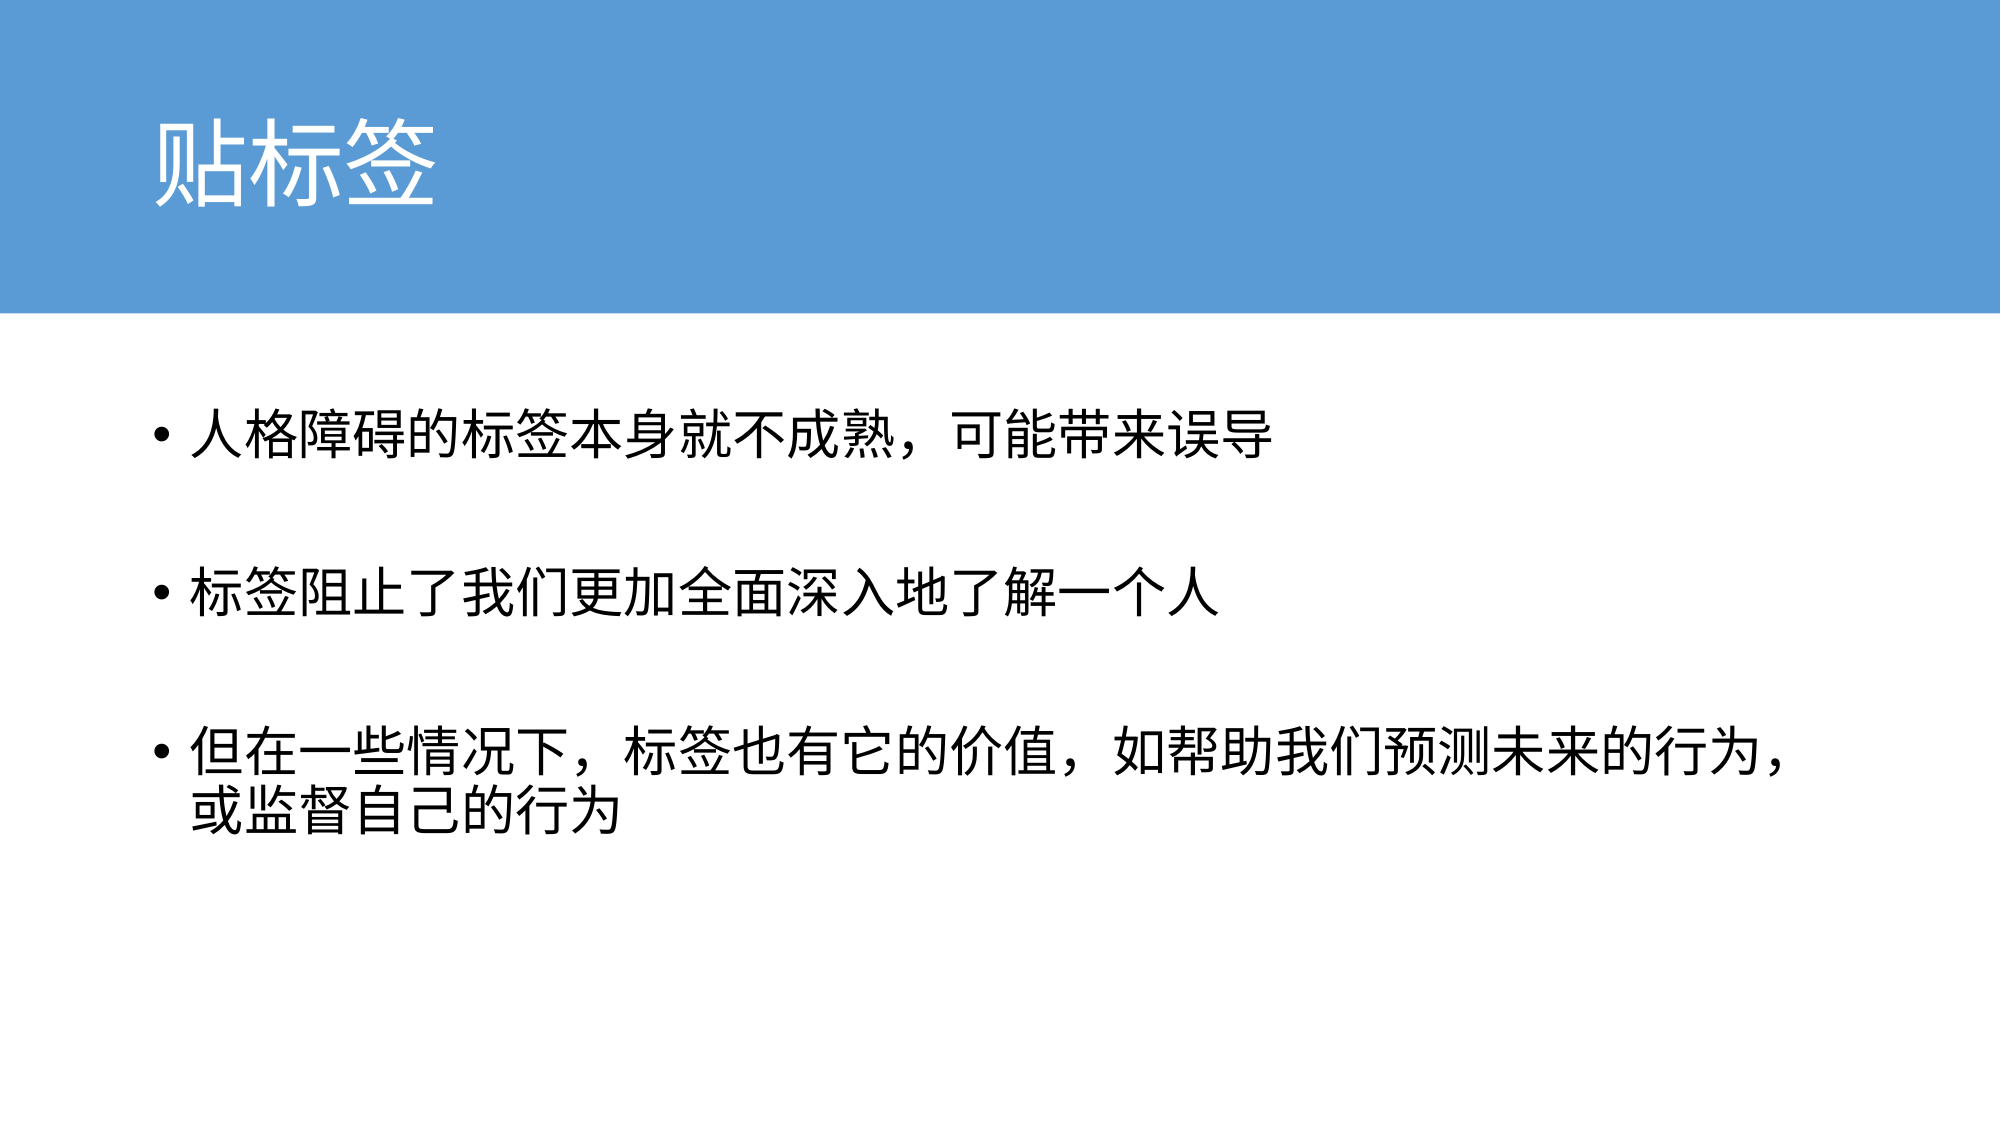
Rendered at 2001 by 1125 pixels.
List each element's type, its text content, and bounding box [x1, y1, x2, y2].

text_box [0, 0, 2000, 314]
list 人格障碍的标签本身就不成熟，可能带来误导 标签阻止了我们更加全面深入地了解一个人 但在一些情况下，标签也有它的价值，如帮助我们预测未来的行为，或监督自己的行为 [137, 399, 1863, 1014]
title 贴标签 [137, 59, 1863, 278]
